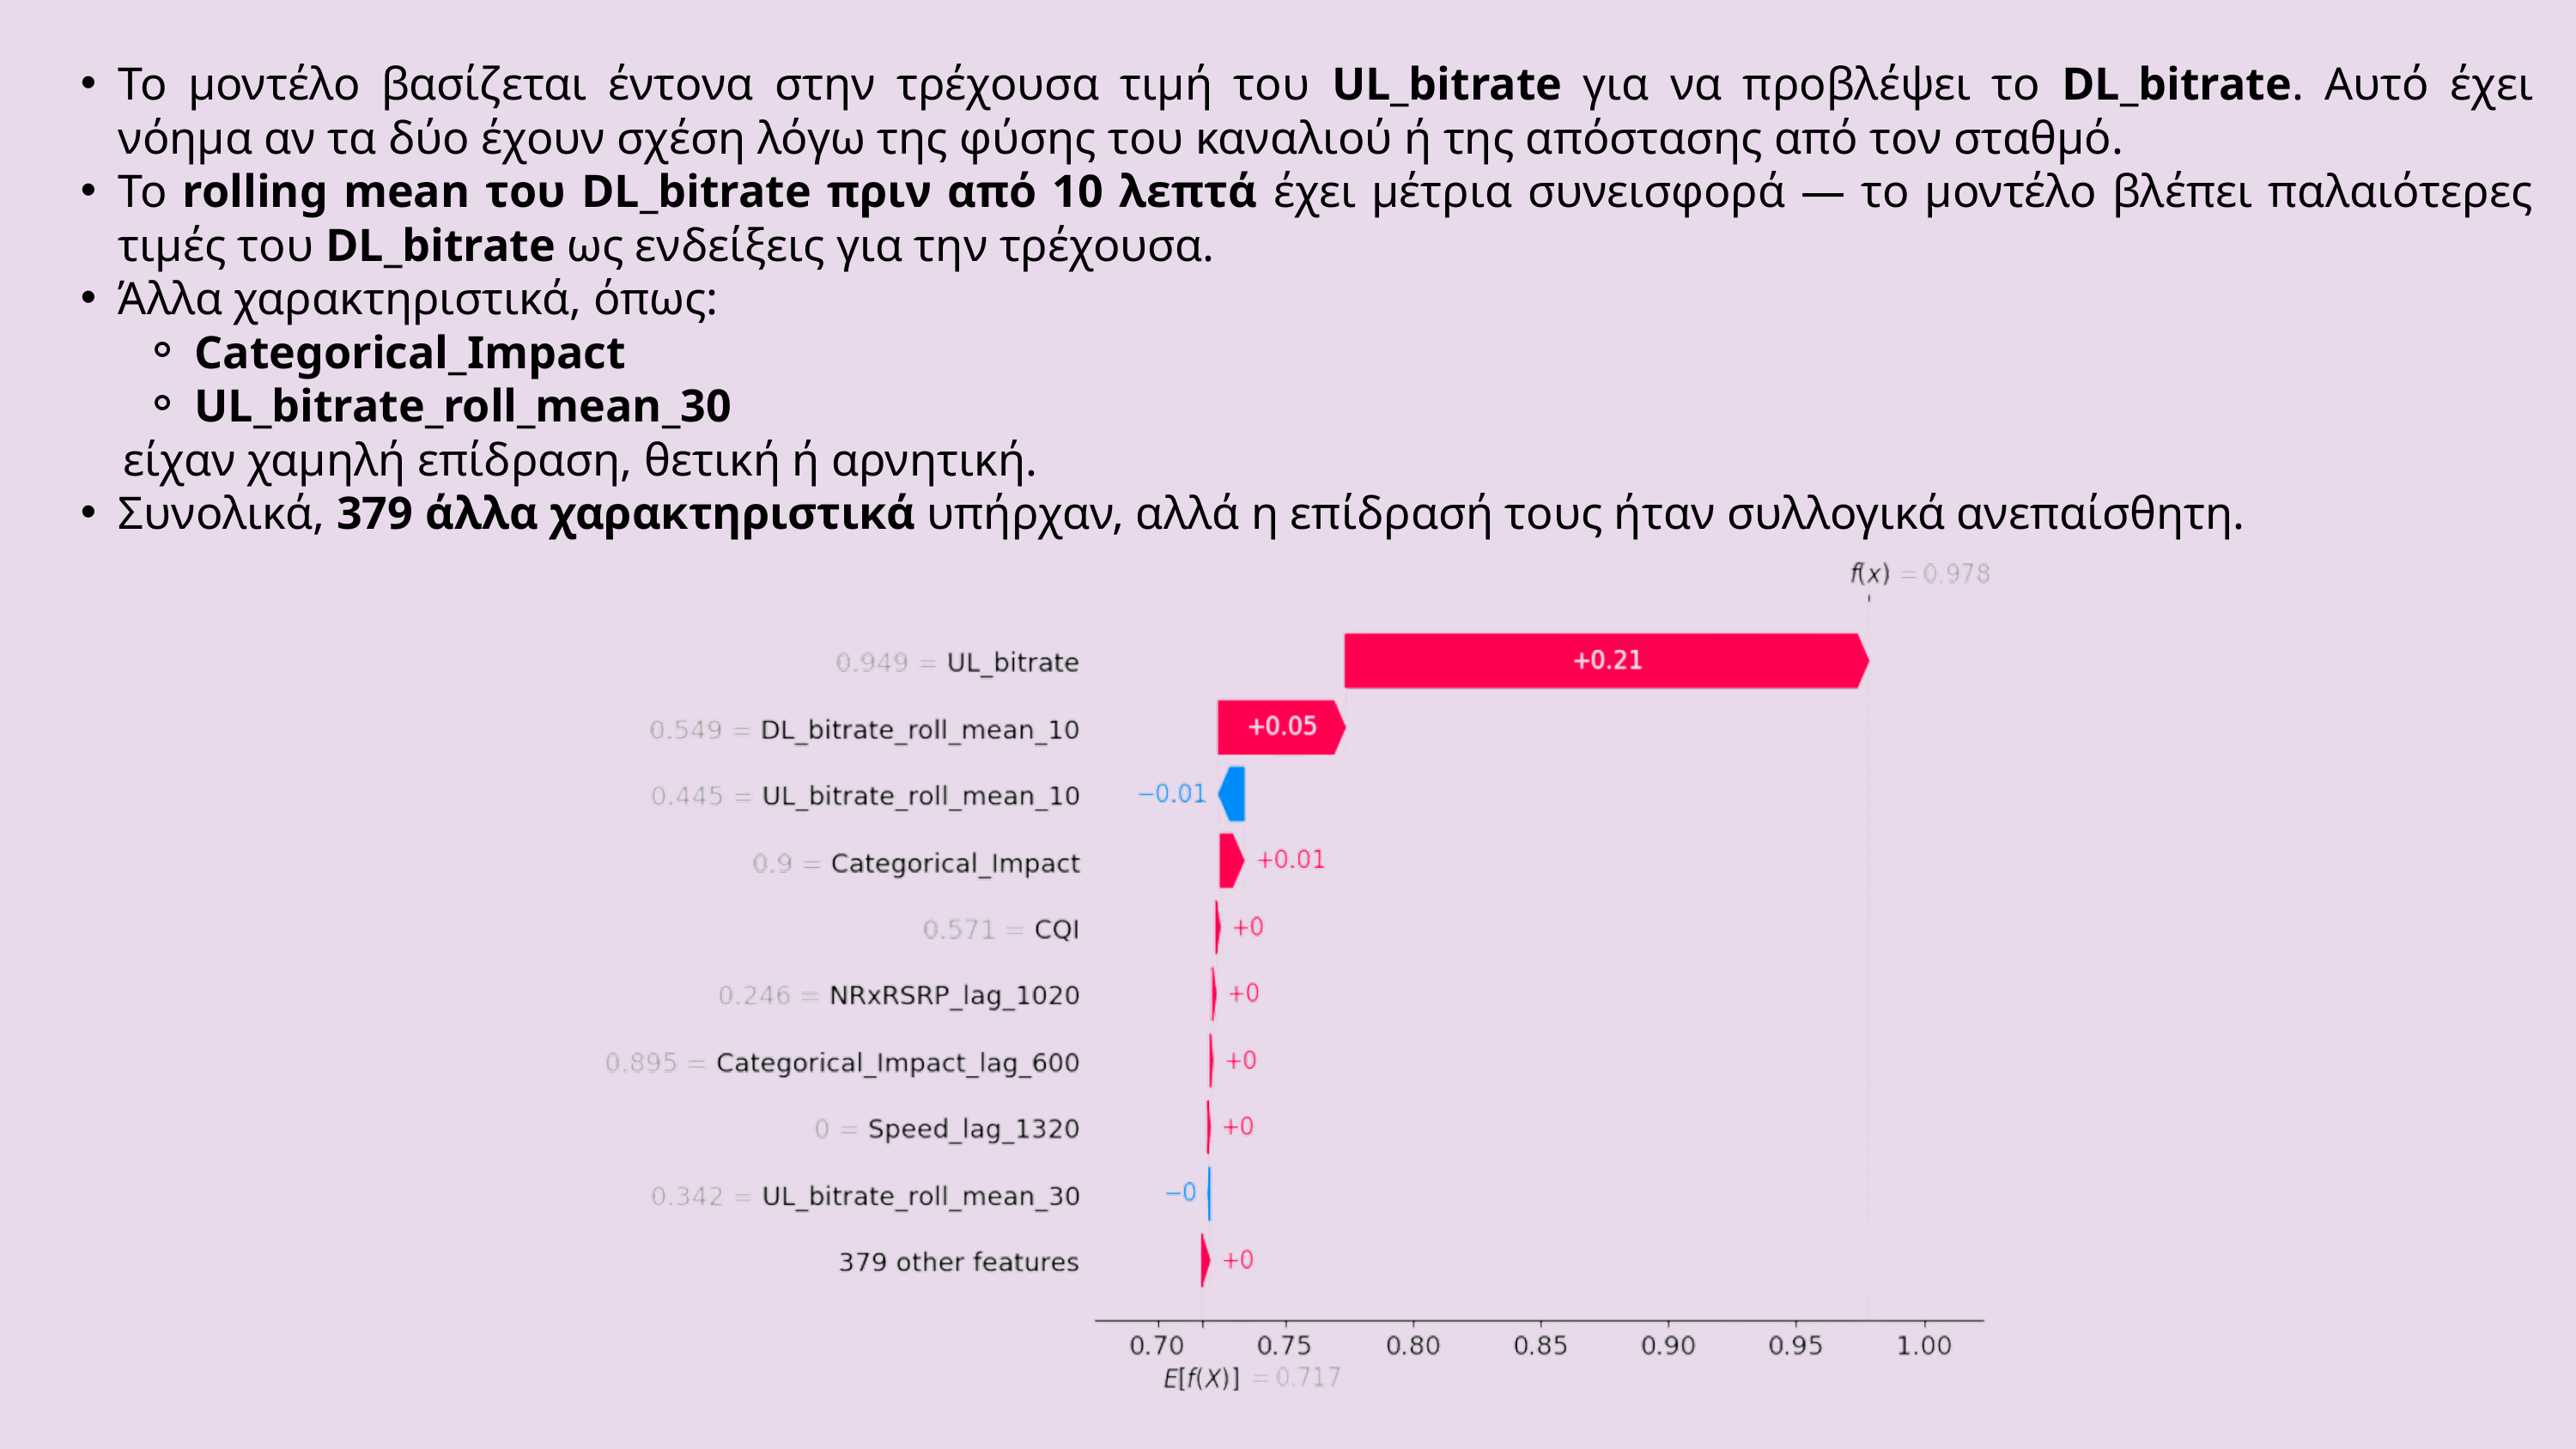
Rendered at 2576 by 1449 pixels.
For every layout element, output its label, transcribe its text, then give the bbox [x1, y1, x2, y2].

text_box Το μοντέλο βασίζεται έντονα στην τρέχουσα τιμή του UL_bitrate για να προβλέψει το DL_bitrate. Αυτό έχει νόημα αν τα δύο έχουν σχέση λόγω της φύσης του καναλιού ή της απόστασης από τον σταθμό. Το rolling mean του DL_bitrate πριν από 10 λεπτά έχει μέτρια συνεισφορά — το μοντέλο βλέπει παλαιότερες τιμές του DL_bitrate ως ενδείξεις για την τρέχουσα. Άλλα χαρακτηριστικά, όπως: Categorical_Impact UL_bitrate_roll_mean_30 είχαν χαμηλή επίδραση, θετική ή αρνητική. Συνολικά, 379 άλλα χαρακτηριστικά υπήρχαν, αλλά η επίδρασή τους ήταν συλλογικά ανεπαίσθητη. [42, 55, 2534, 538]
text_box [574, 559, 2002, 1397]
